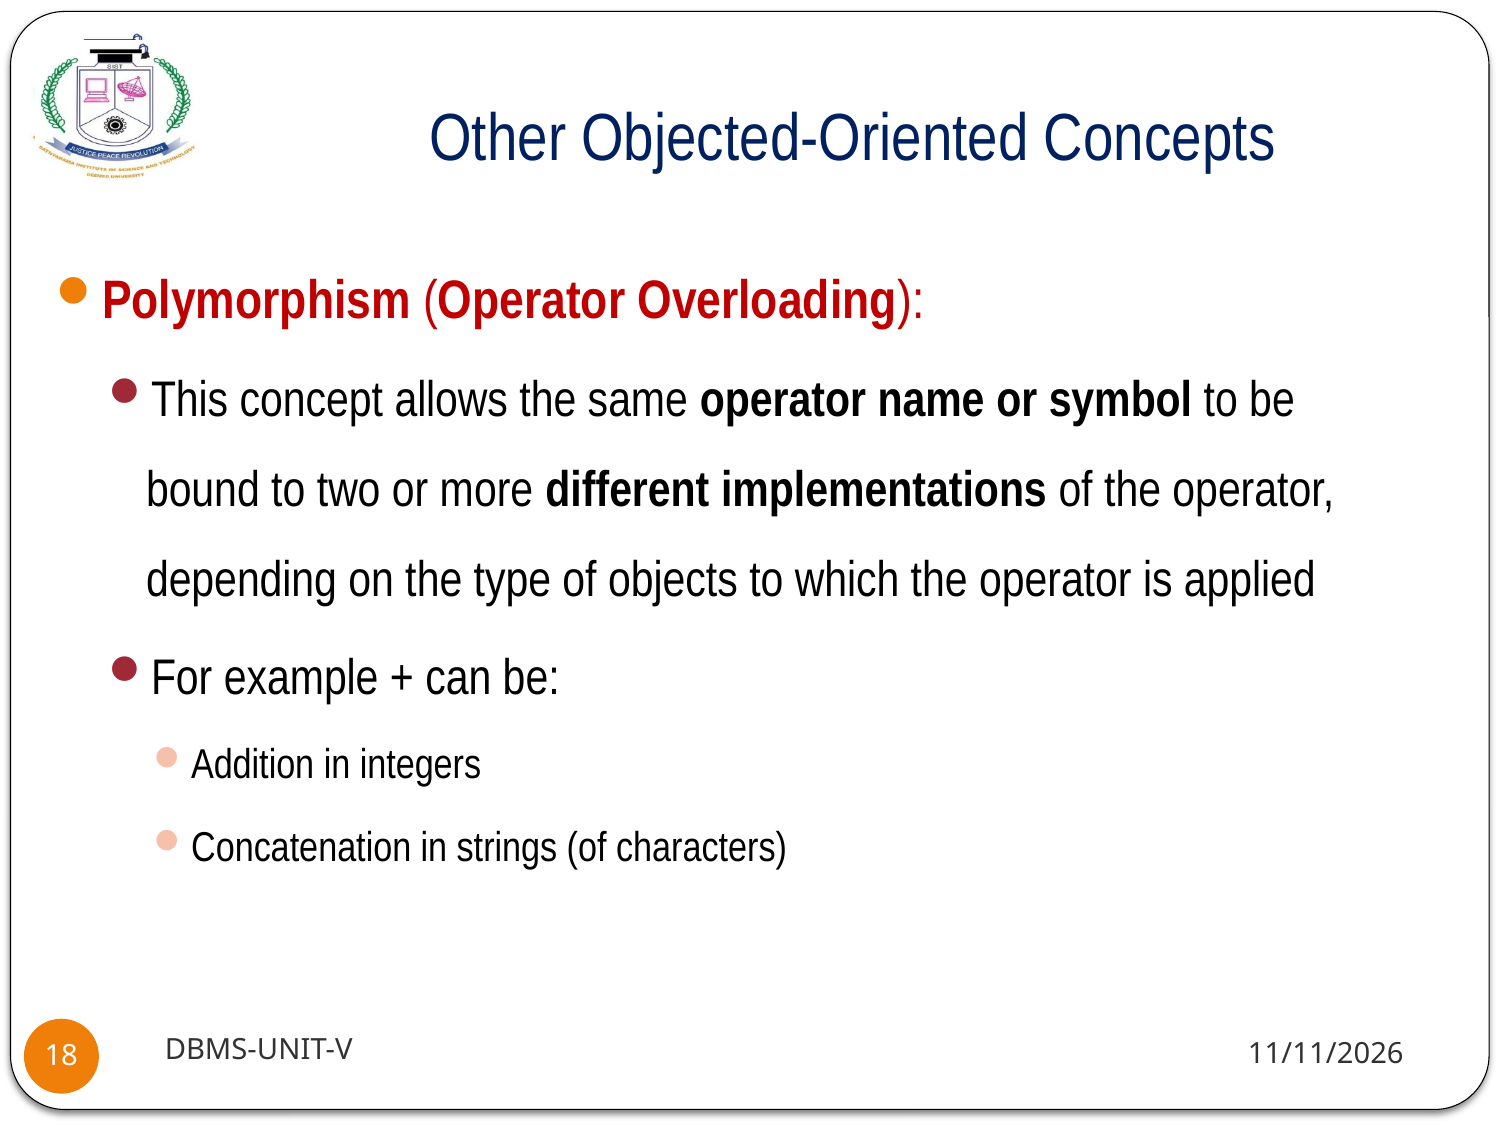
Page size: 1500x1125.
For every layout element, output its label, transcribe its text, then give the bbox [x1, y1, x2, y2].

text_box Polymorphism (Operator Overloading): This concept allows the same operator name or symbol to be bound to two or more different implementations of the operator, depending on the type of objects to which the operator is applied For example + can be: Addition in integers Concatenation in strings (of characters) [41, 223, 1402, 974]
title Other Objected-Oriented Concepts [221, 25, 1500, 189]
footer DBMS-UNIT-V [150, 1012, 800, 1088]
slide_number 18 [23, 1018, 99, 1094]
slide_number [1012, 1015, 1419, 1094]
picture [29, 30, 200, 182]
